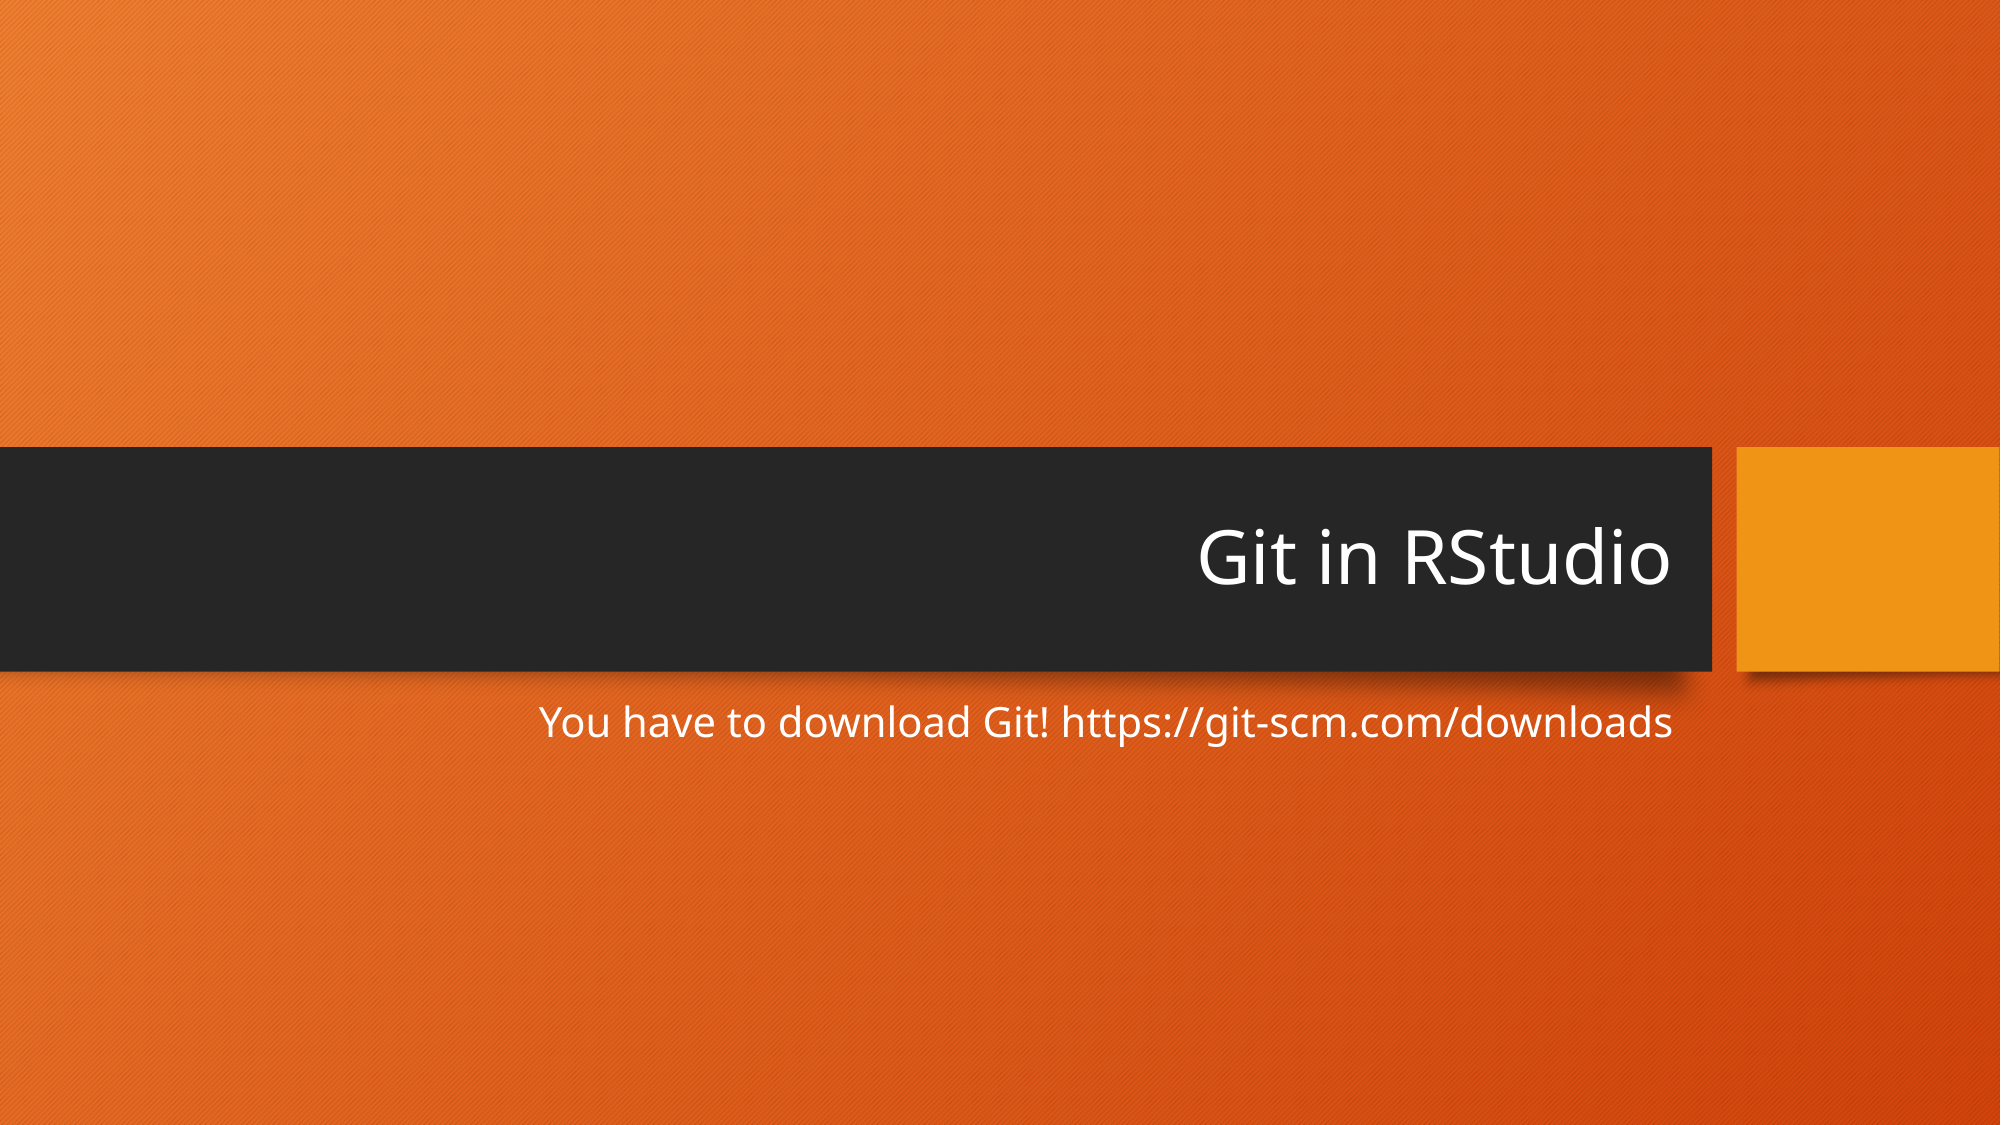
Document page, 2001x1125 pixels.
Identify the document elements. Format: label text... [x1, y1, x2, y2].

picture [1736, 672, 2000, 695]
picture [0, 672, 1713, 724]
title Git in RStudio [111, 470, 1689, 650]
list You have to download Git! https://git-scm.com/downloads [111, 694, 1689, 974]
